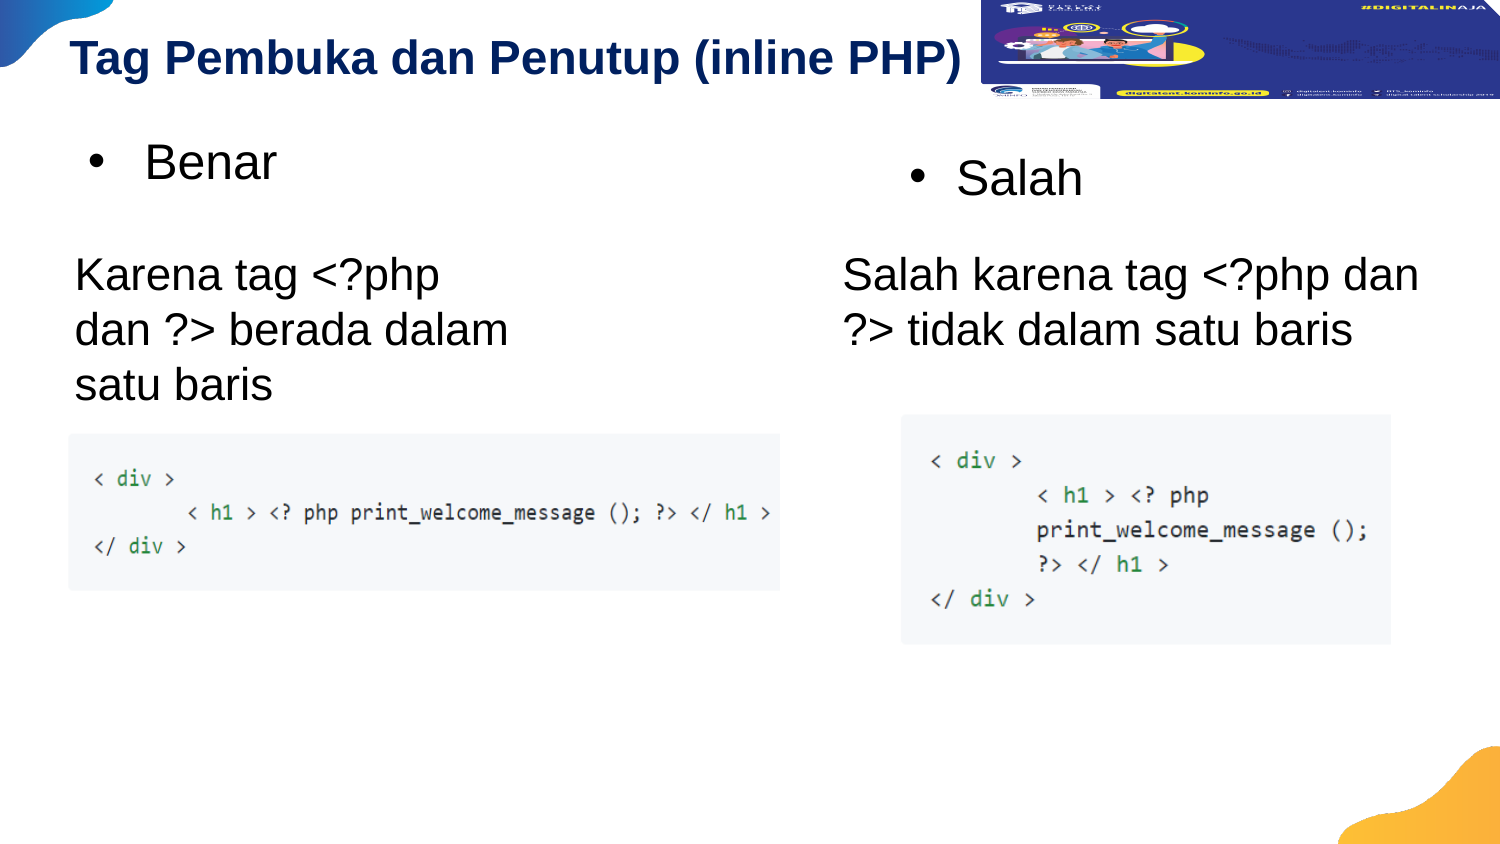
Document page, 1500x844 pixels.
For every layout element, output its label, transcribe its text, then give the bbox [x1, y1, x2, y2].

picture [893, 405, 1391, 653]
picture [980, 0, 1500, 100]
picture [0, 0, 115, 73]
text_box Tag Pembuka dan Penutup (inline PHP) [54, 19, 975, 92]
text_box Karena tag <?php dan ?> berada dalam satu baris [59, 236, 578, 296]
picture [59, 421, 780, 601]
text_box Benar [54, 128, 1441, 346]
picture [1335, 738, 1500, 844]
text_box Salah karena tag <?php dan ?> tidak dalam satu baris [827, 236, 1441, 342]
text_box Salah [894, 137, 1433, 236]
